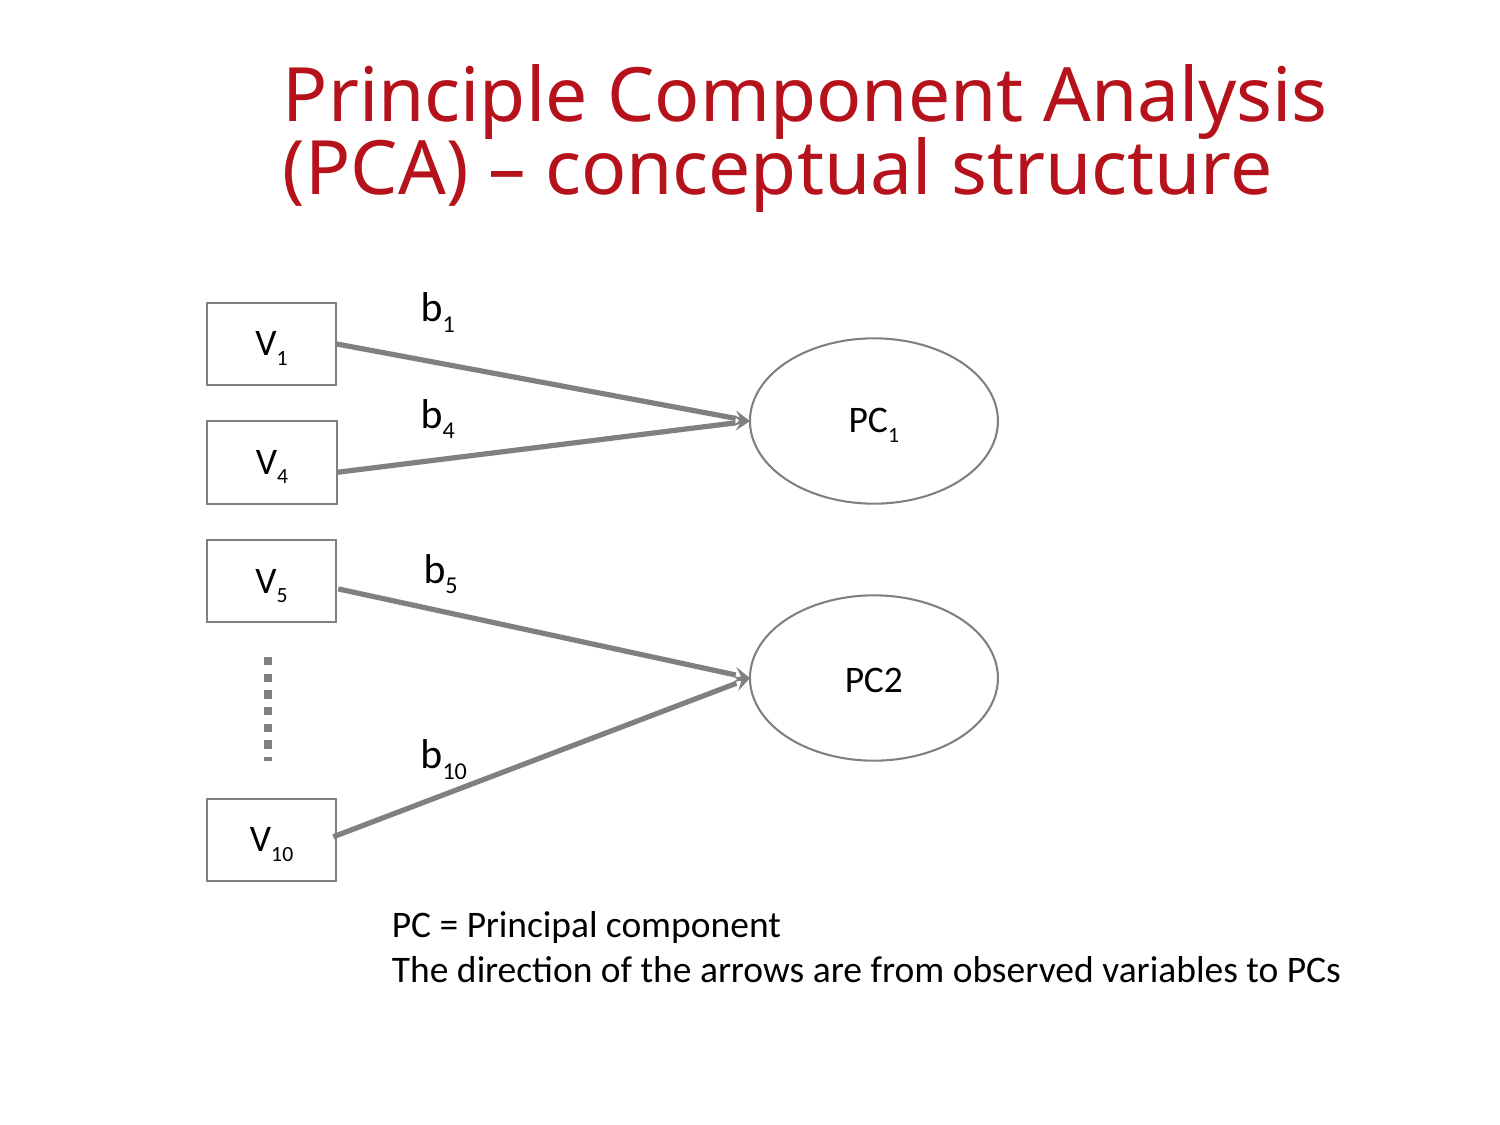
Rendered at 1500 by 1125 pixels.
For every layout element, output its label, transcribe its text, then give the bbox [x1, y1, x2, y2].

text_box PC = Principal component The direction of the arrows are from observed variables to PCs [377, 892, 1358, 998]
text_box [206, 272, 999, 882]
title Principle Component Analysis (PCA) – conceptual structure [267, 42, 1379, 232]
